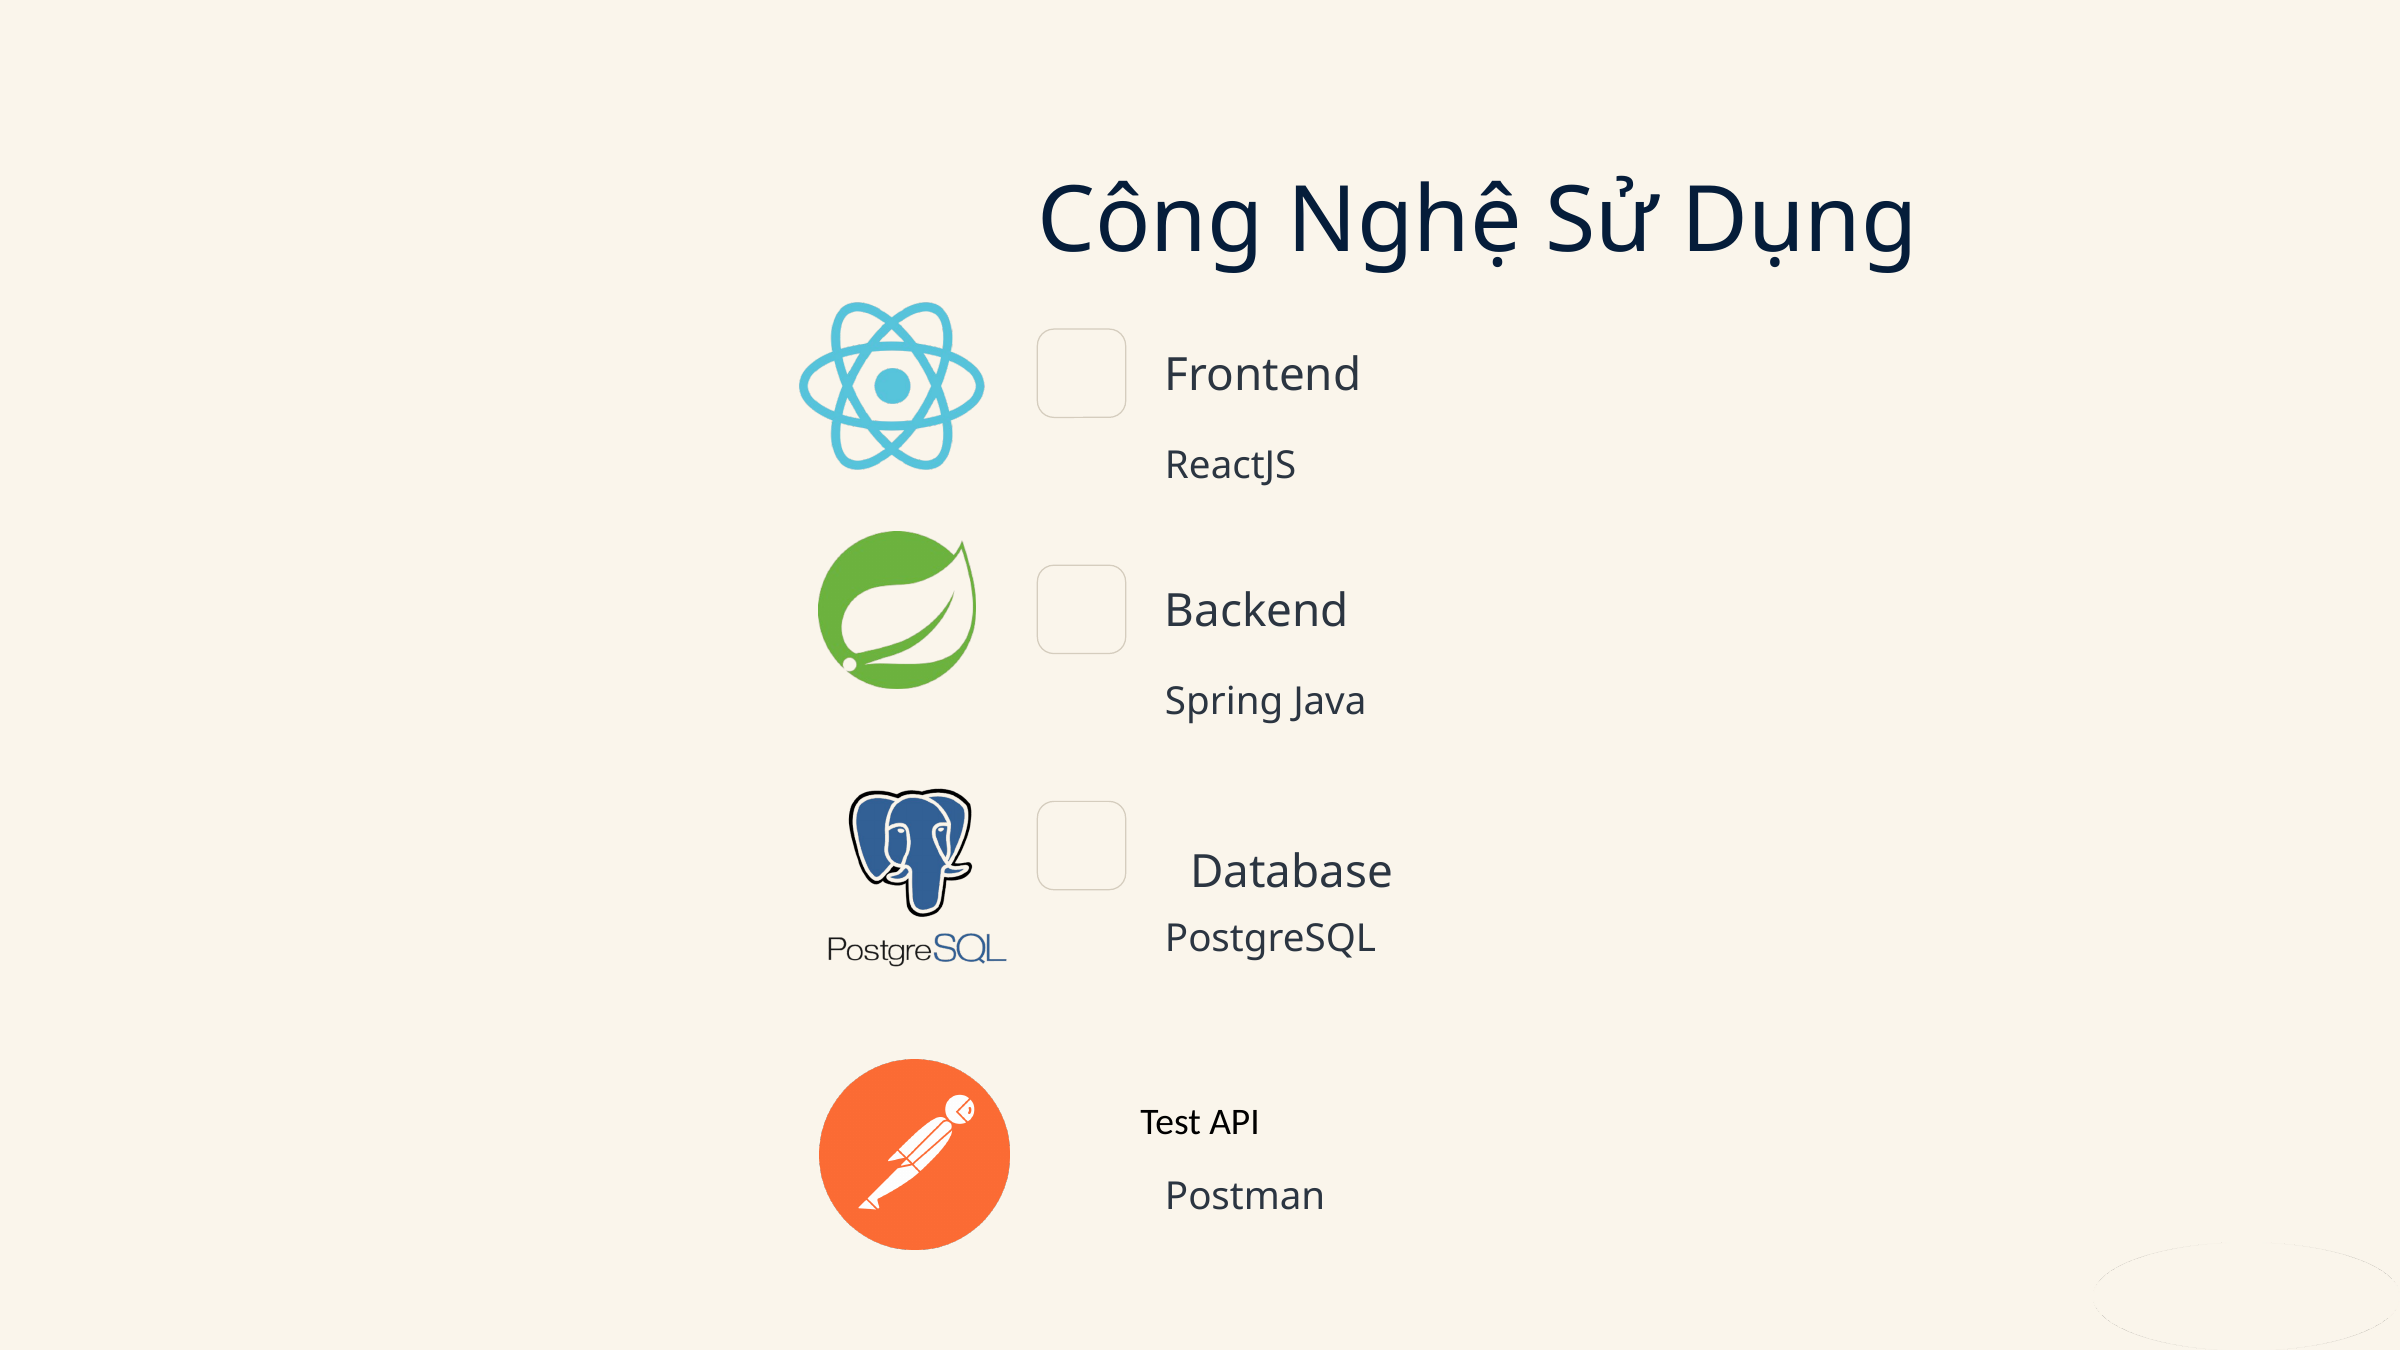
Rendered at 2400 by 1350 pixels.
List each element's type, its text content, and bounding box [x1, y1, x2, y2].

text_box [1037, 801, 1126, 890]
text_box ReactJS [1165, 423, 2263, 487]
text_box Postman [1165, 1160, 1627, 1218]
picture [810, 769, 1018, 977]
picture [781, 275, 1002, 496]
text_box PostgreSQL [1165, 896, 2263, 959]
text_box Spring Java [1165, 660, 2263, 723]
text_box [1037, 565, 1126, 654]
text_box [1037, 329, 1126, 418]
picture [819, 1059, 1010, 1250]
text_box Công Nghệ Sử Dụng [1037, 154, 1962, 271]
text_box Backend [1165, 578, 1627, 637]
picture [2093, 1242, 2400, 1350]
text_box Test API [1125, 1089, 1537, 1150]
text_box Frontend [1165, 342, 1627, 401]
text_box Database [1190, 839, 1652, 898]
picture [817, 531, 976, 690]
